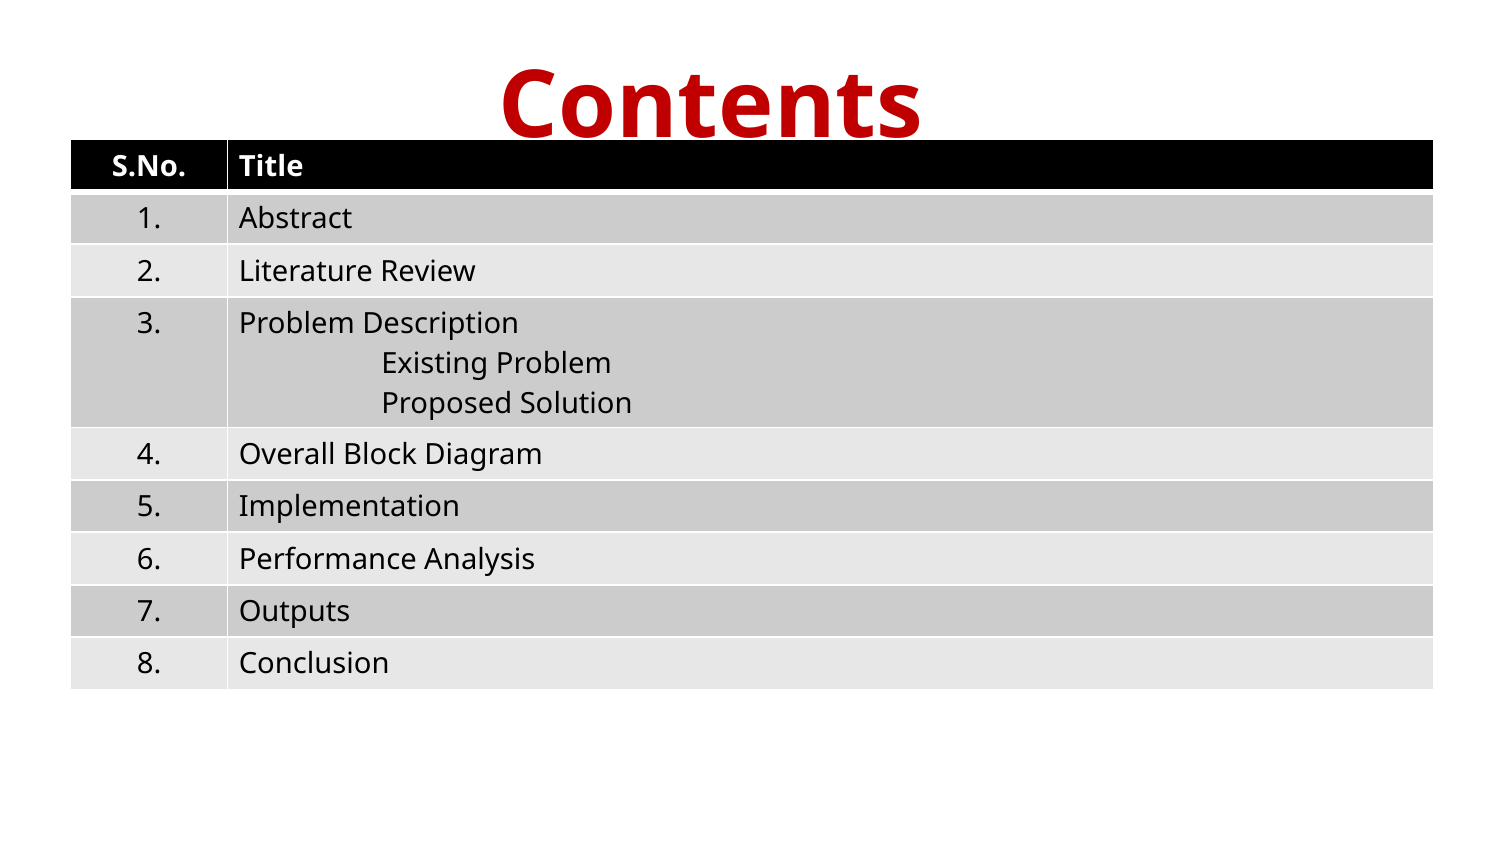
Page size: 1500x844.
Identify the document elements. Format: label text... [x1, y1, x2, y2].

title Contents [451, 35, 971, 125]
table_cell 3. [71, 298, 227, 427]
table_cell Literature Review [228, 245, 1433, 296]
table_cell 2. [71, 245, 227, 296]
table_cell 6. [71, 533, 227, 584]
table_cell Abstract [228, 195, 1433, 243]
table_cell Problem Description Existing Problem Proposed Solution [228, 298, 1433, 427]
table_cell 7. [71, 586, 227, 636]
table_cell 4. [71, 428, 227, 479]
table_cell 1. [71, 195, 227, 243]
table_header S.No. [71, 140, 227, 189]
table_cell Performance Analysis [228, 533, 1433, 584]
table_cell Outputs [228, 586, 1433, 636]
table_cell Overall Block Diagram [228, 428, 1433, 479]
table_cell Implementation [228, 481, 1433, 531]
table_cell Conclusion [228, 638, 1433, 689]
table_header Title [228, 140, 1433, 189]
table_cell 8. [71, 638, 227, 689]
table_cell 5. [71, 481, 227, 531]
